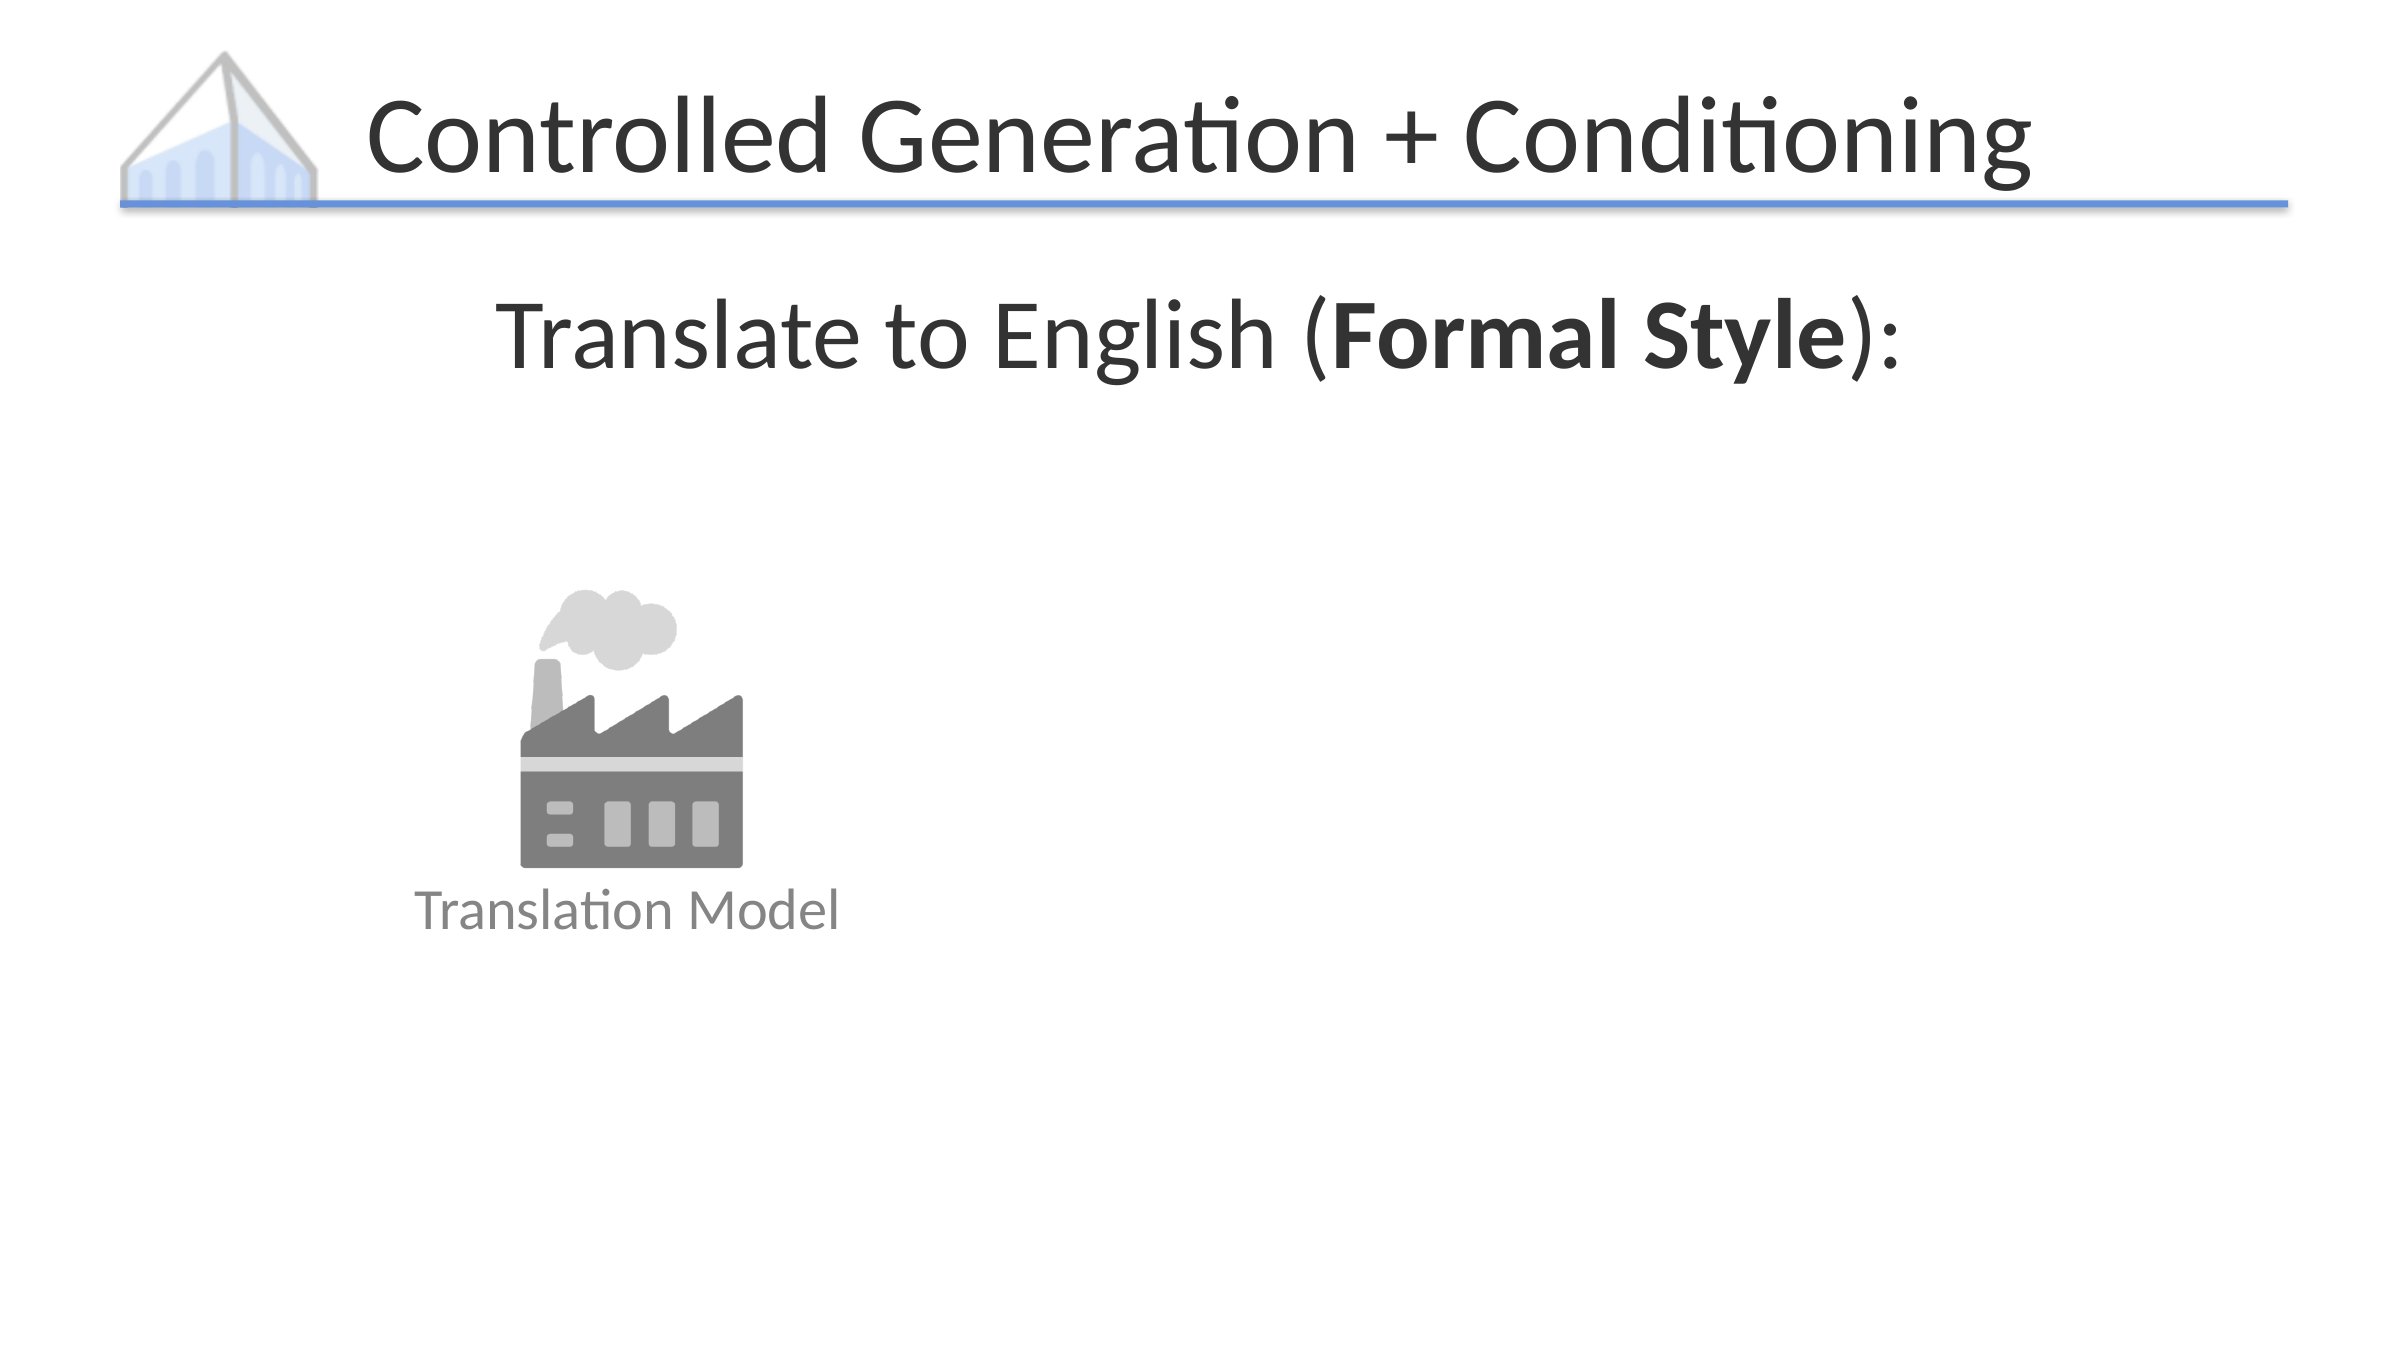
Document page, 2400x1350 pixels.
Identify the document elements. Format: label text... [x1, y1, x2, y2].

list Translation Model [156, 858, 1099, 955]
text_box Translate to English (Formal Style): [238, 261, 2162, 456]
title Controlled Generation + Conditioning [0, 28, 2400, 228]
picture [480, 587, 763, 870]
